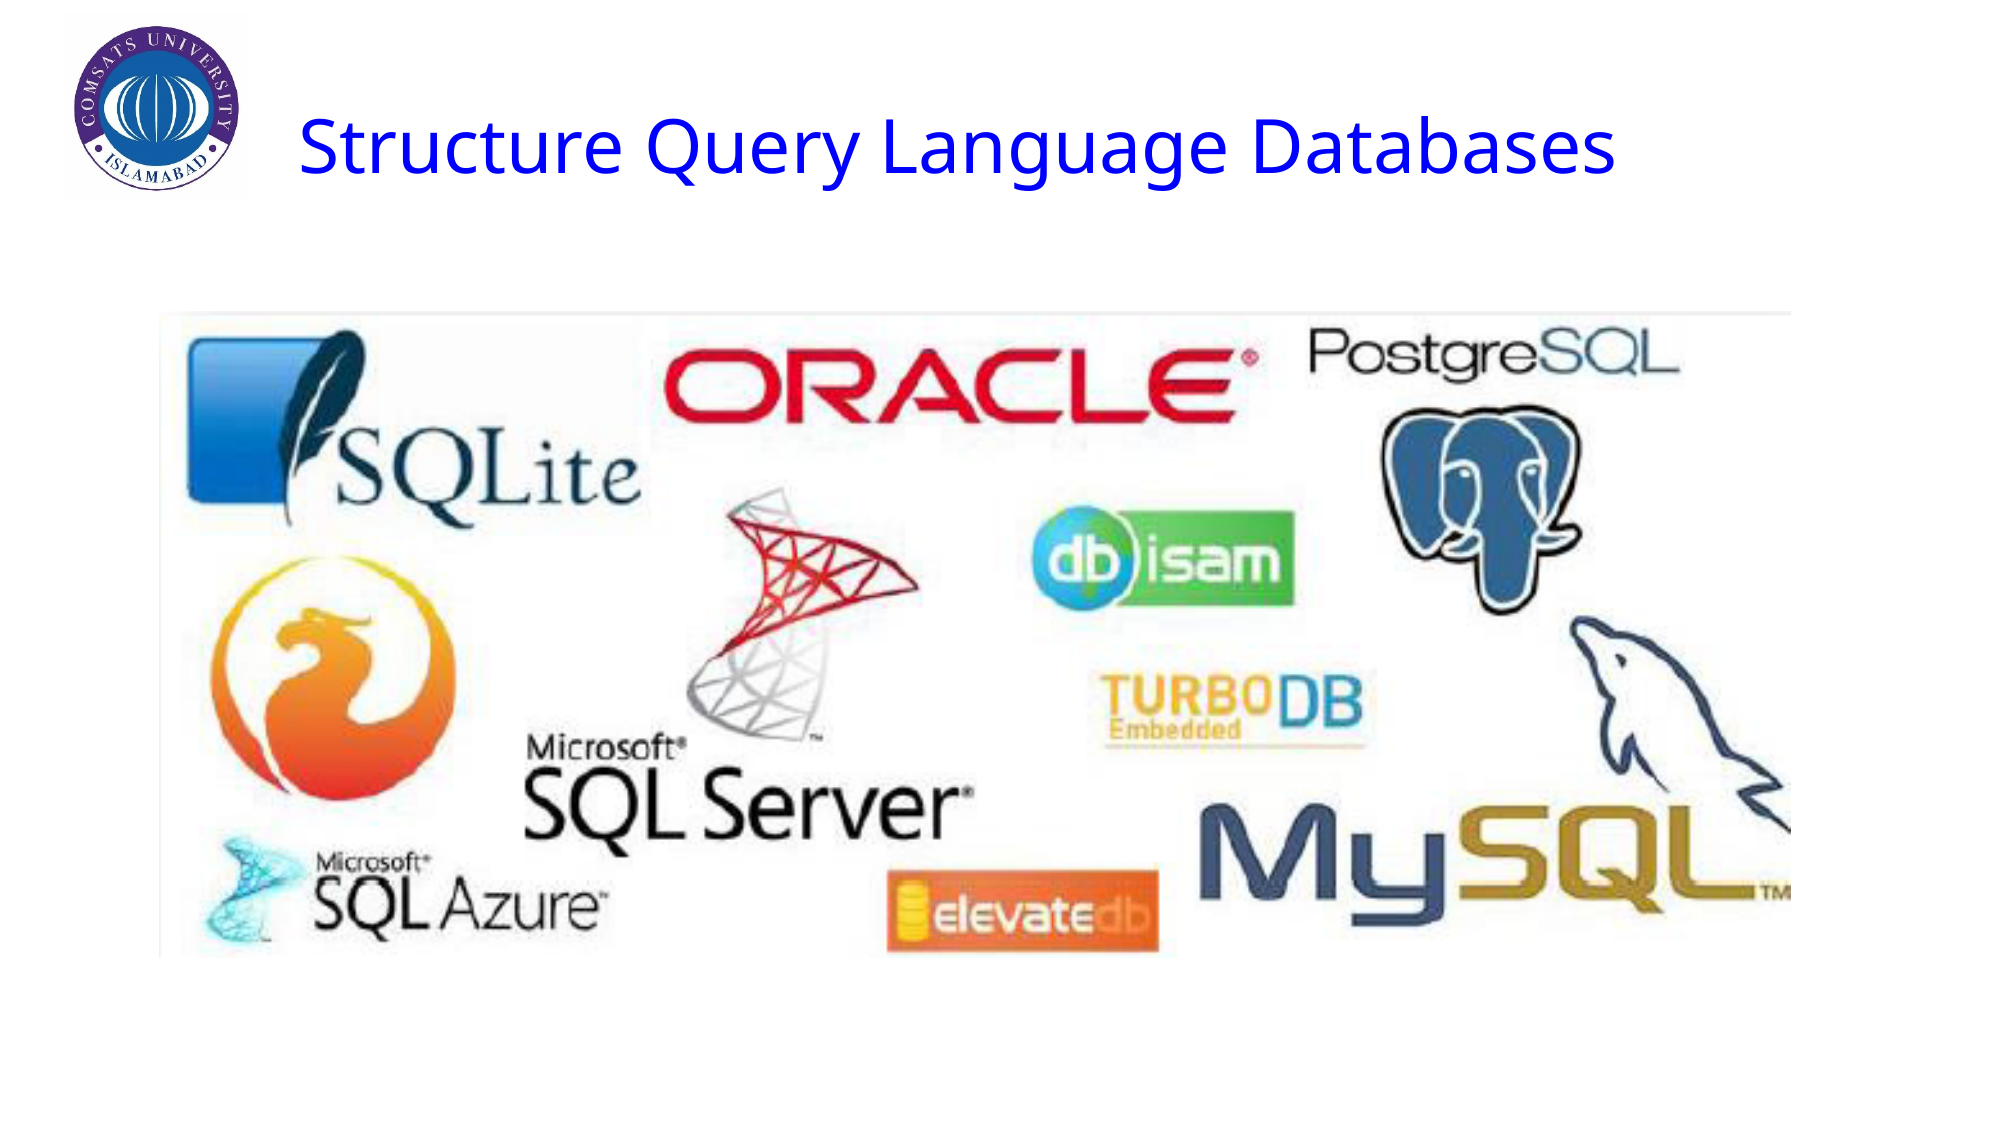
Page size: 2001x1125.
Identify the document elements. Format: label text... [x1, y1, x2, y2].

title Structure Query Language Databases [283, 50, 1850, 238]
picture [62, 12, 250, 200]
picture [159, 310, 1791, 958]
